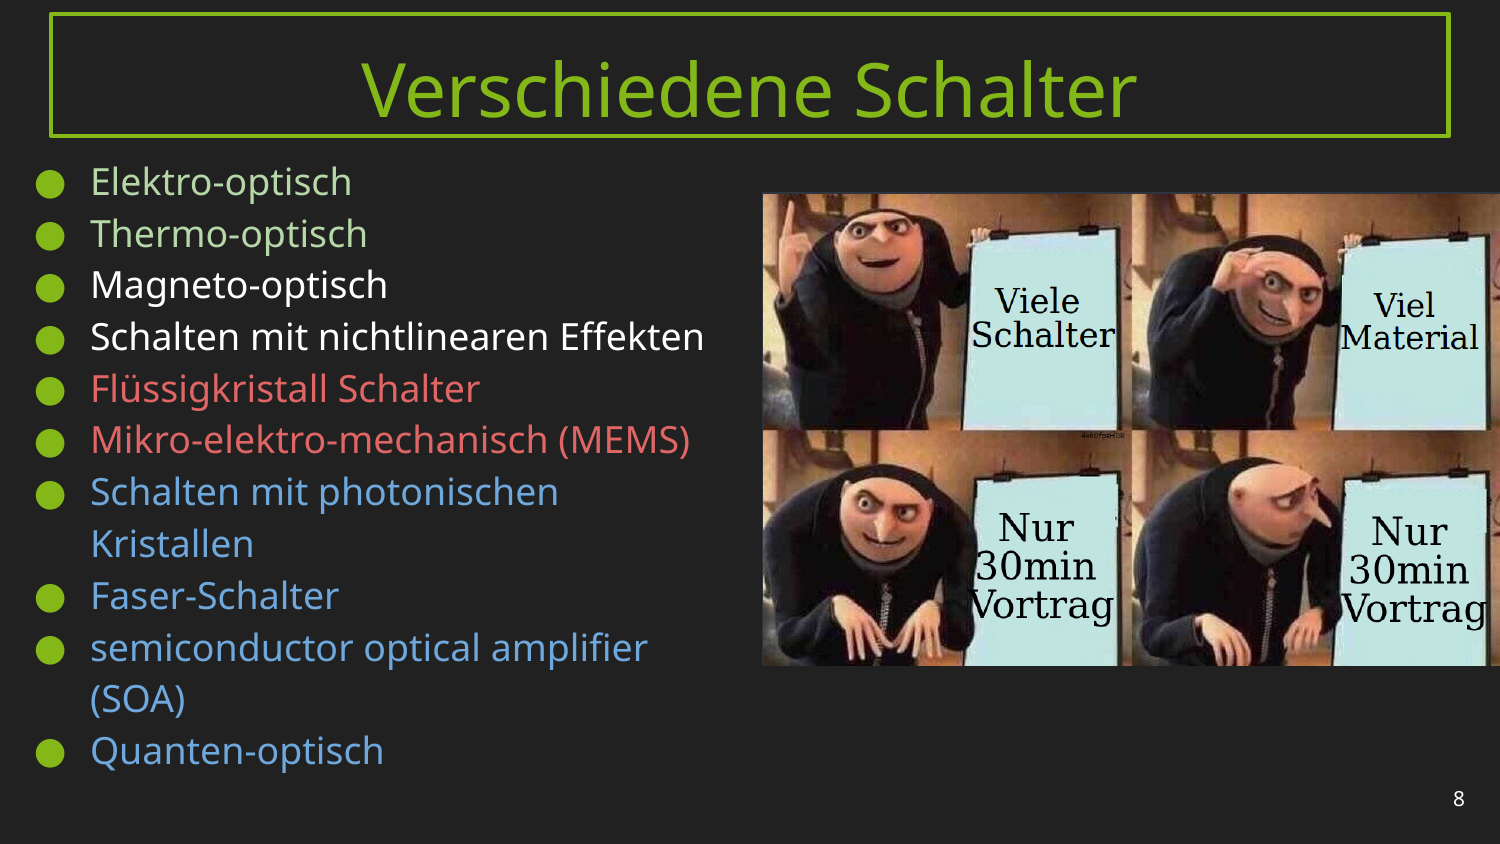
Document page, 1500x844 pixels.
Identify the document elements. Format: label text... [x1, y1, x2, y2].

title Verschiedene Schalter [51, 13, 1449, 137]
list Elektro-optisch Thermo-optisch Magneto-optisch Schalten mit nichtlinearen Effekten Flüssigkristall Schalter Mikro-elektro-mechanisch (MEMS) Schalten mit photonischen Kristallen Faser-Schalter semiconductor optical amplifier (SOA) Quanten-optisch [0, 136, 750, 783]
picture [762, 192, 1500, 667]
slide_number ‹#› [1389, 764, 1480, 830]
